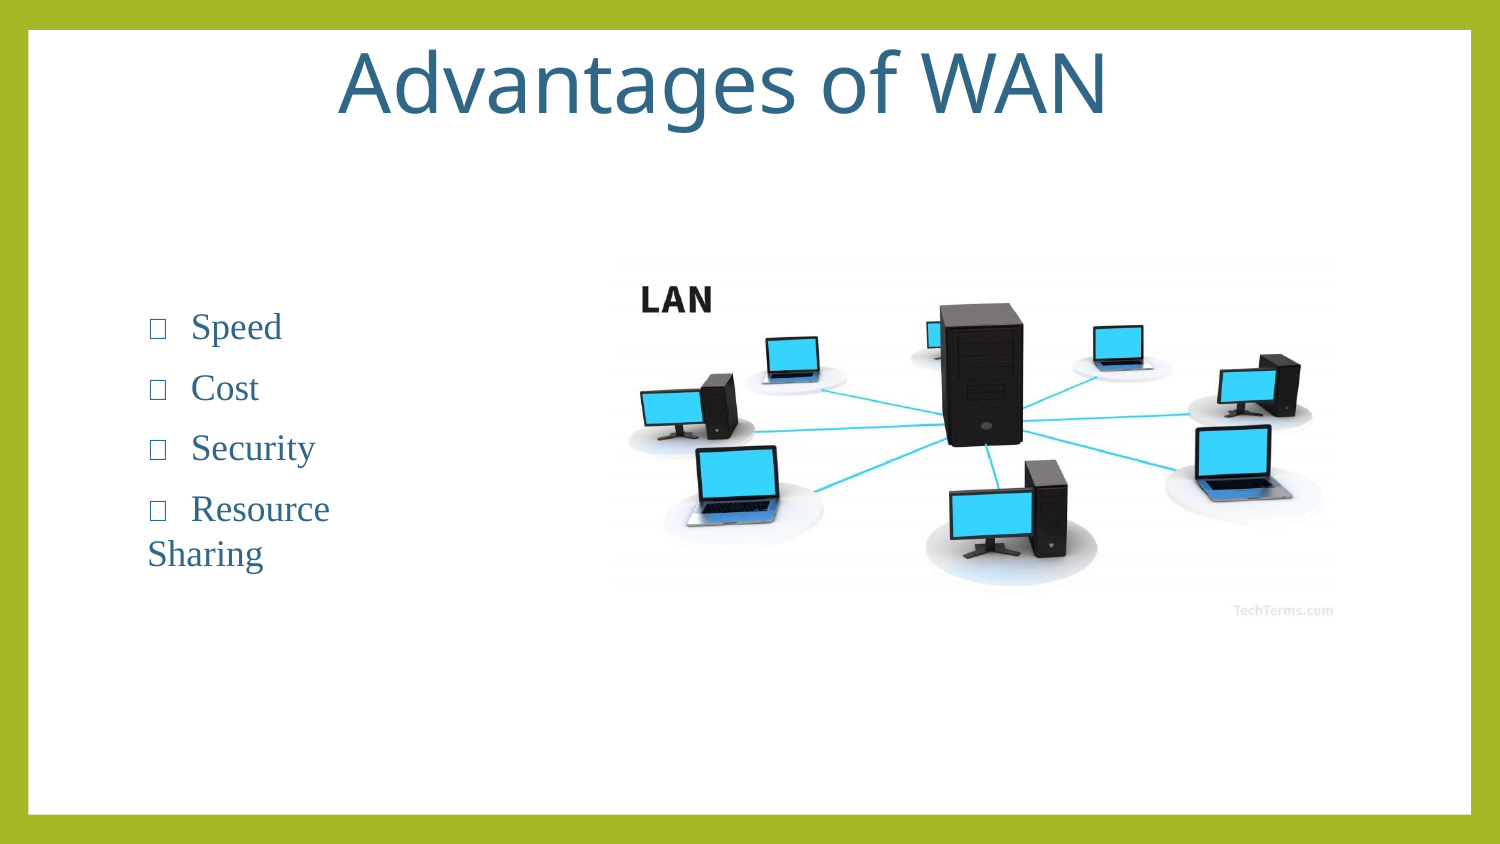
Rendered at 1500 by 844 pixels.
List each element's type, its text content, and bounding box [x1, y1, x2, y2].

picture [612, 256, 1338, 620]
title Advantages of WAN [337, 14, 1249, 157]
text_box  Speed  Cost  Security  Resource Sharing [145, 285, 457, 574]
